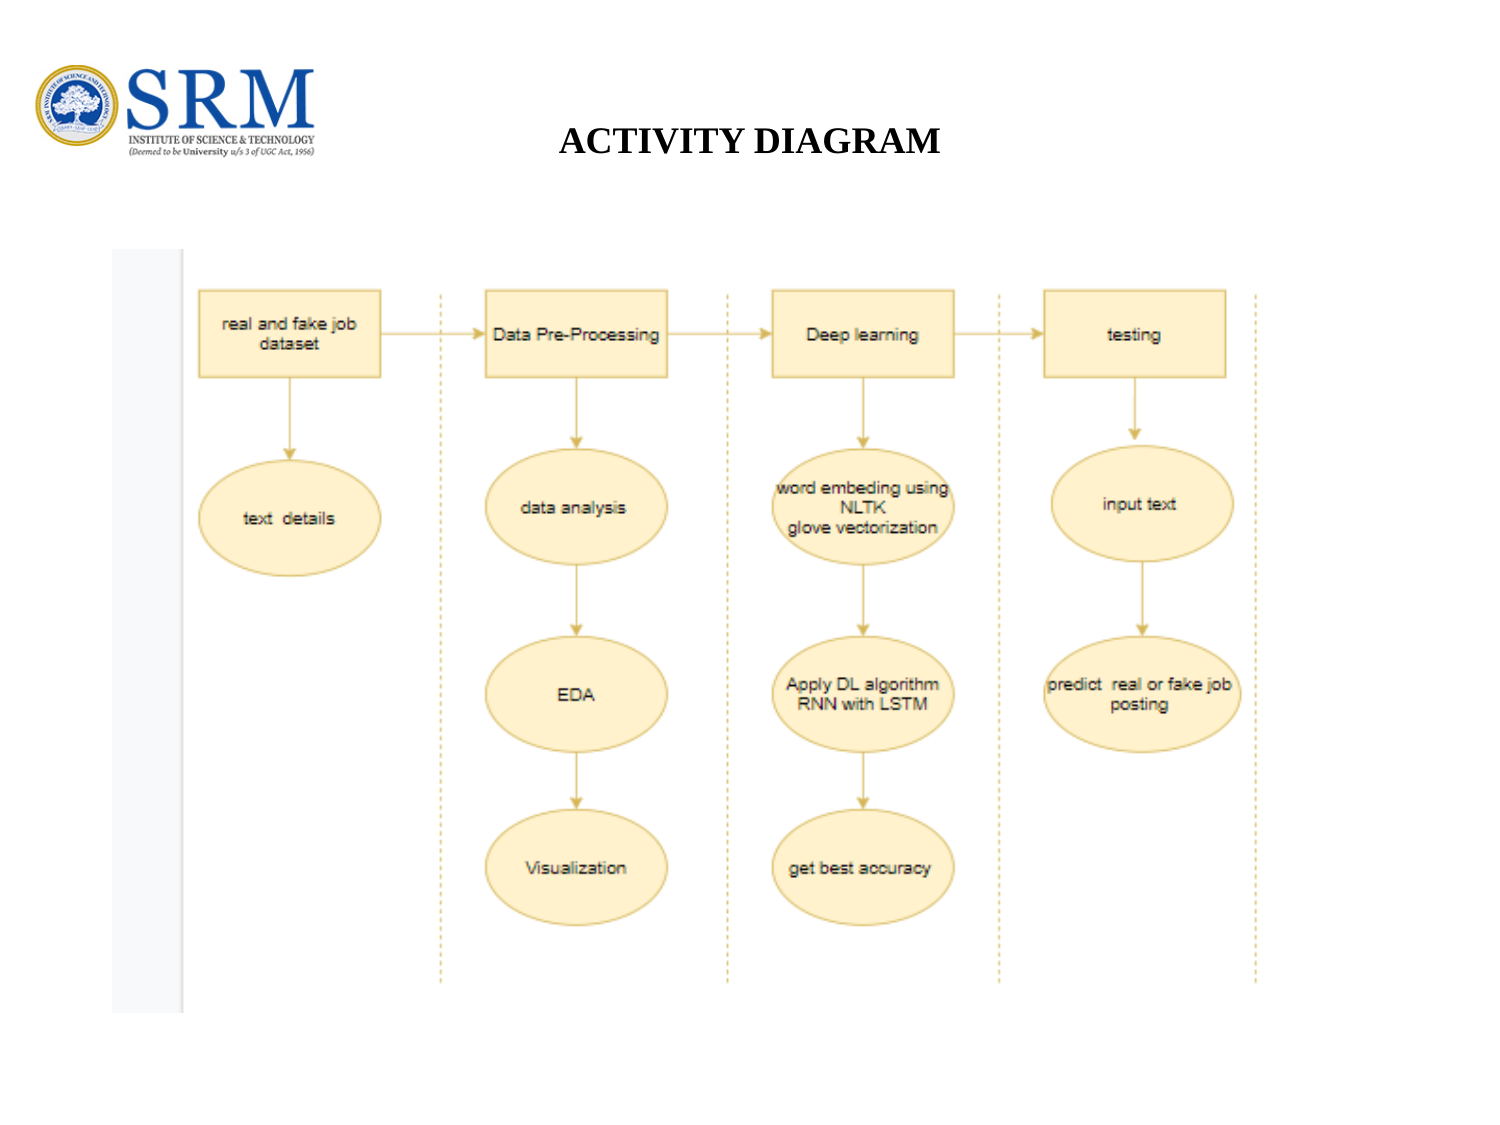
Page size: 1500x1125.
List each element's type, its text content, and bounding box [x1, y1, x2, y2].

title ACTIVITY DIAGRAM [75, 45, 1425, 233]
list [112, 249, 1426, 1013]
picture [24, 49, 326, 176]
